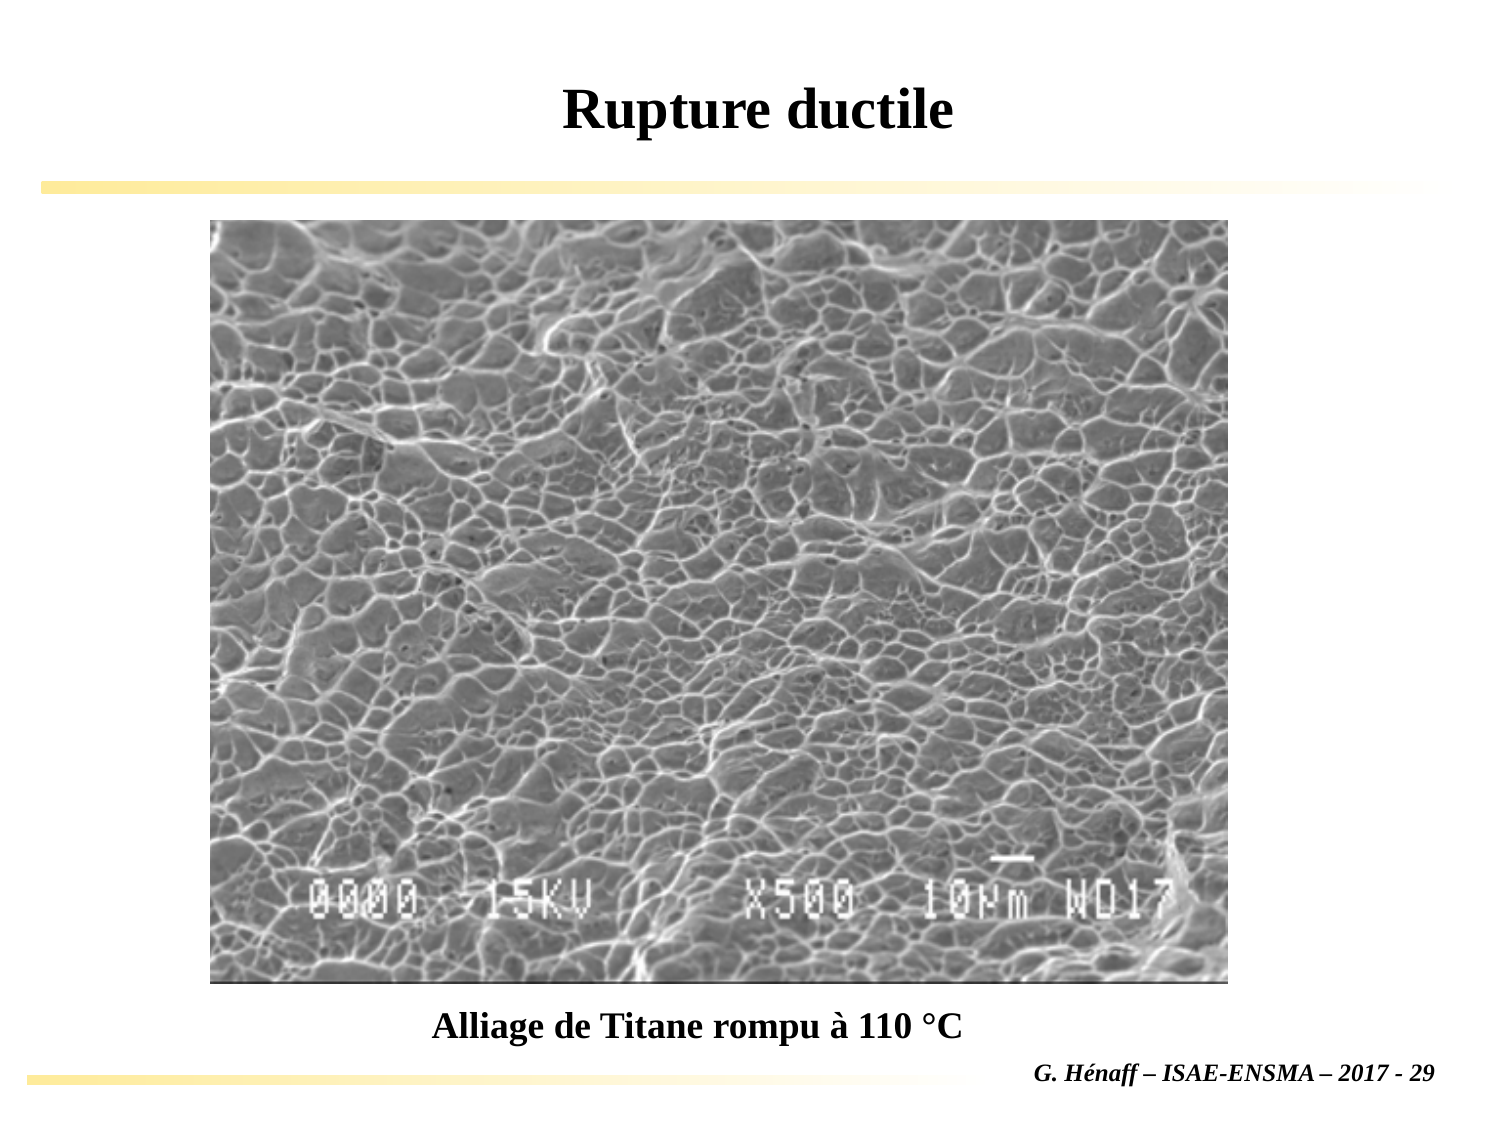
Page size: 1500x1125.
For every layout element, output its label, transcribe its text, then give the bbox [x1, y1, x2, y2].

title Rupture ductile [121, 31, 1397, 179]
text_box Alliage de Titane rompu à 110 °C [416, 993, 980, 1053]
picture [210, 220, 1228, 984]
